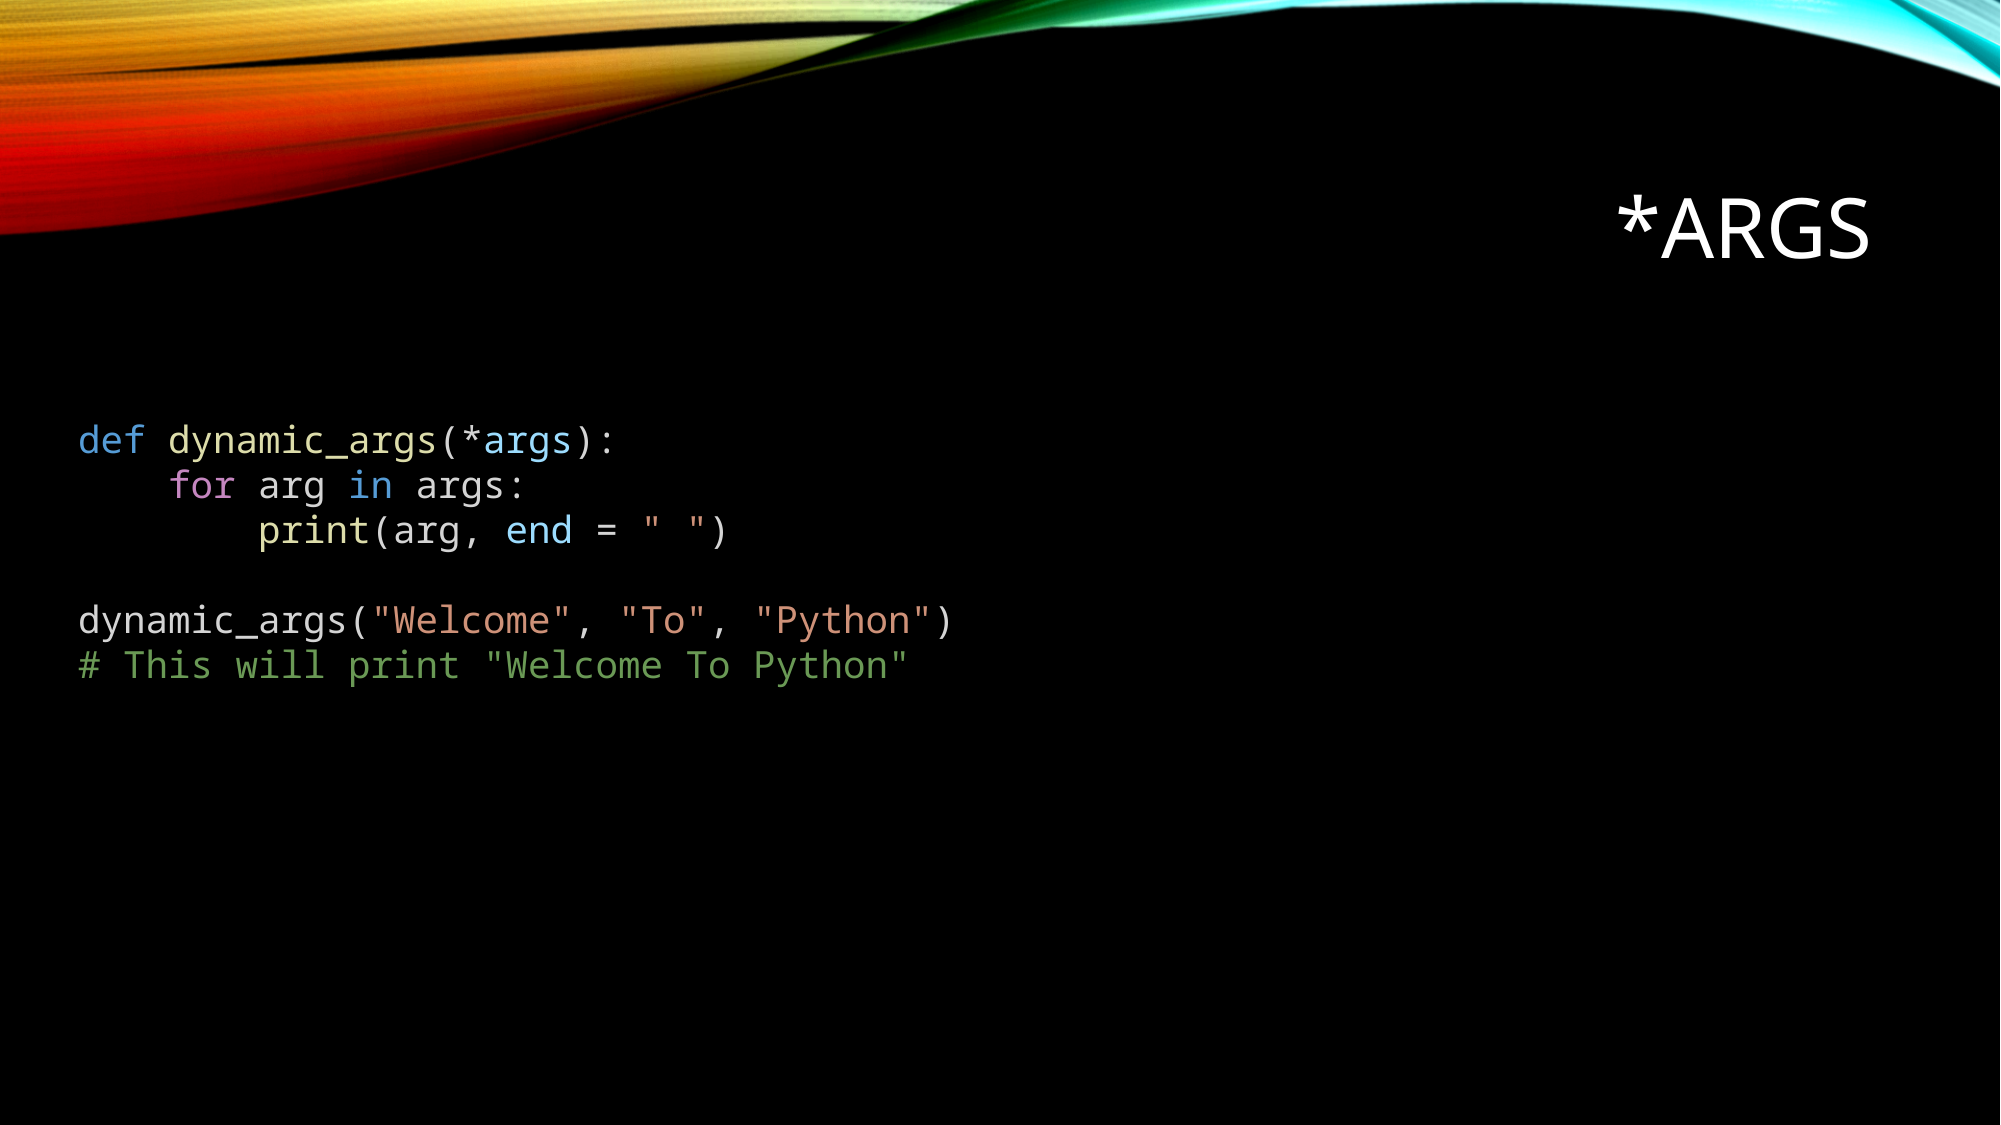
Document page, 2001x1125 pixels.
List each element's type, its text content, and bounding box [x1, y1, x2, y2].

picture [0, 0, 2000, 237]
title *args [474, 125, 1888, 338]
text_box def dynamic_args(*args): for arg in args: print(arg, end = " ") dynamic_args("Welcome", "To", "Python") # This will print "Welcome To Python" [63, 408, 1064, 784]
